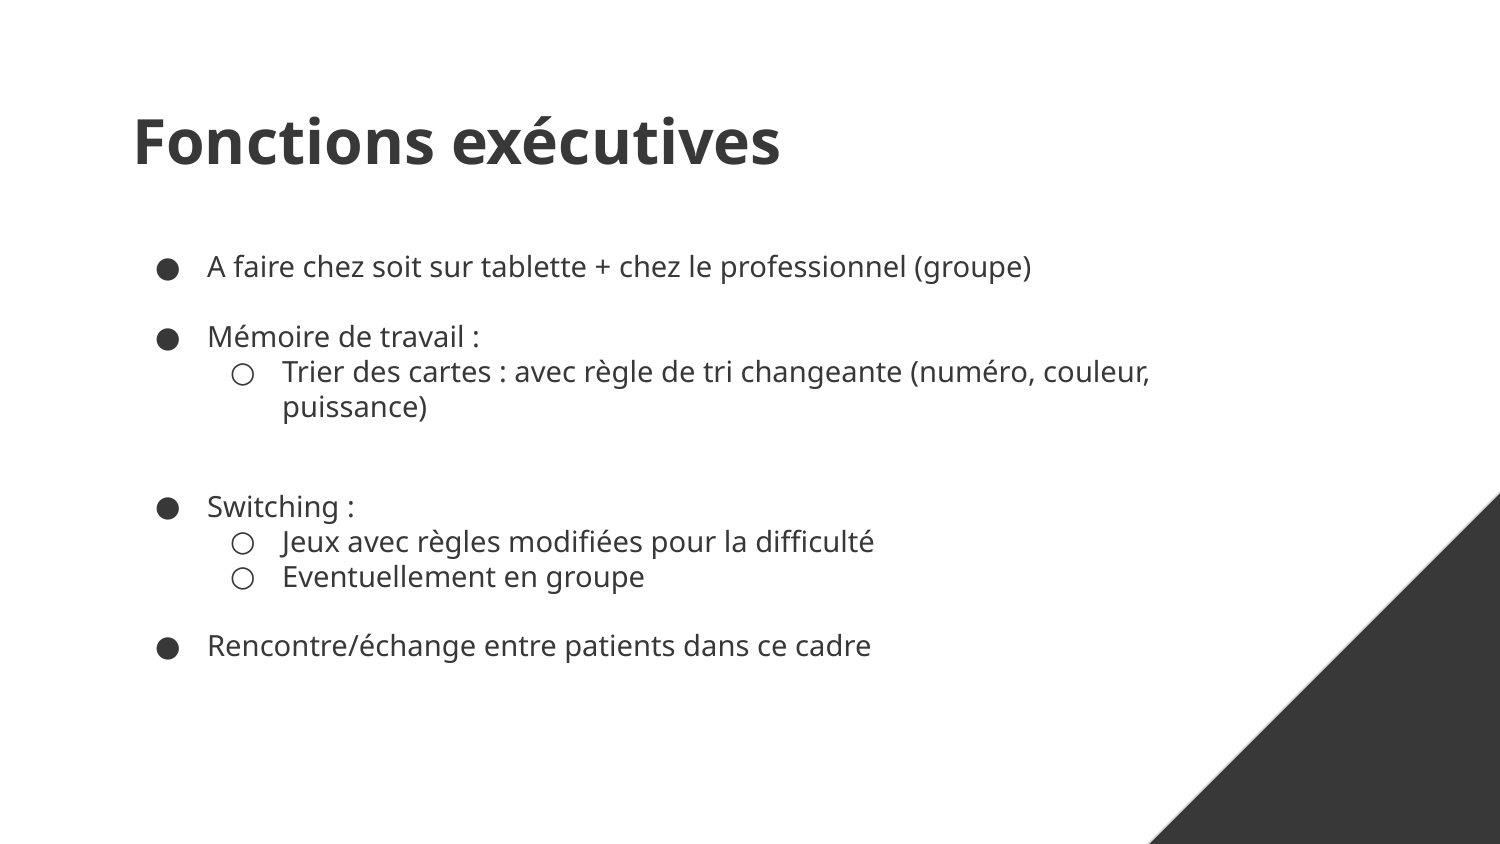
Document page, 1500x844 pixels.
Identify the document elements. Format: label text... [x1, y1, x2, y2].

list A faire chez soit sur tablette + chez le professionnel (groupe) Mémoire de travail : Trier des cartes : avec règle de tri changeante (numéro, couleur, puissance) Switching : Jeux avec règles modifiées pour la difficulté Eventuellement en groupe Rencontre/échange entre patients dans ce cadre [116, 233, 1225, 769]
title Fonctions exécutives [116, 87, 1064, 174]
